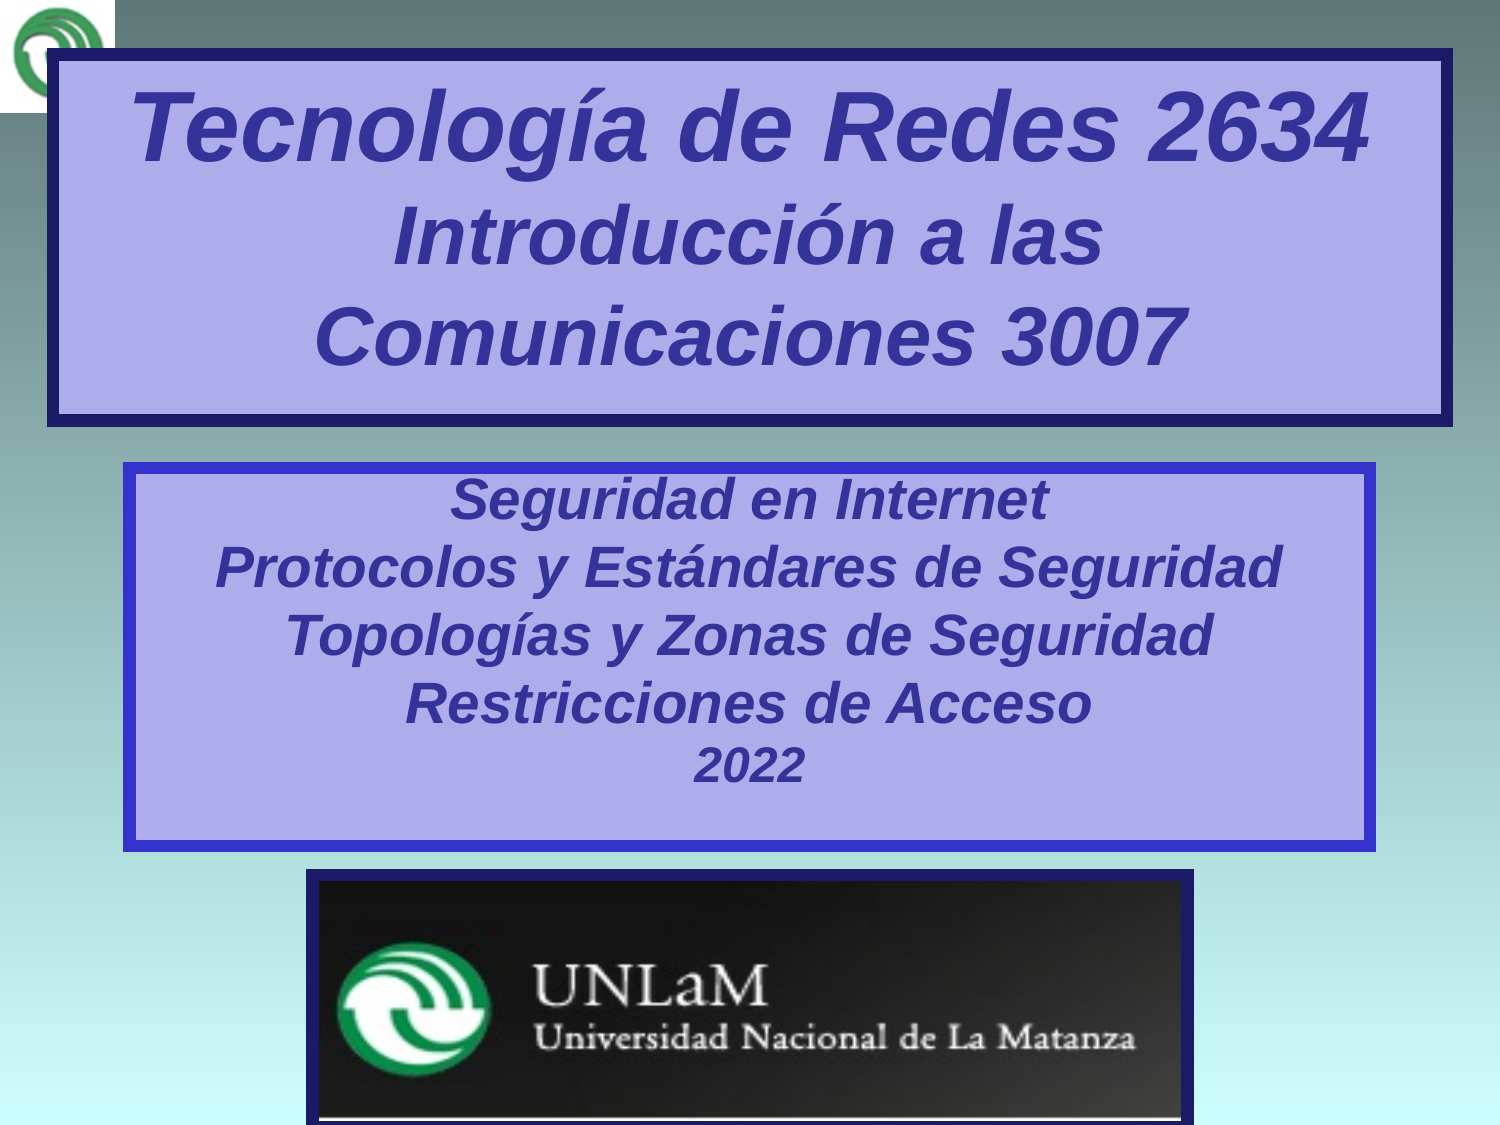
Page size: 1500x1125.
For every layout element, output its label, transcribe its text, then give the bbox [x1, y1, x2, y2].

title Tecnología de Redes 2634 Introducción a las Comunicaciones 3007 [52, 54, 1448, 421]
picture [318, 881, 1182, 1121]
picture [0, 0, 115, 113]
text_box Seguridad en Internet Protocolos y Estándares de Seguridad Topologías y Zonas de Seguridad Restricciones de Acceso 2022 [129, 467, 1371, 846]
